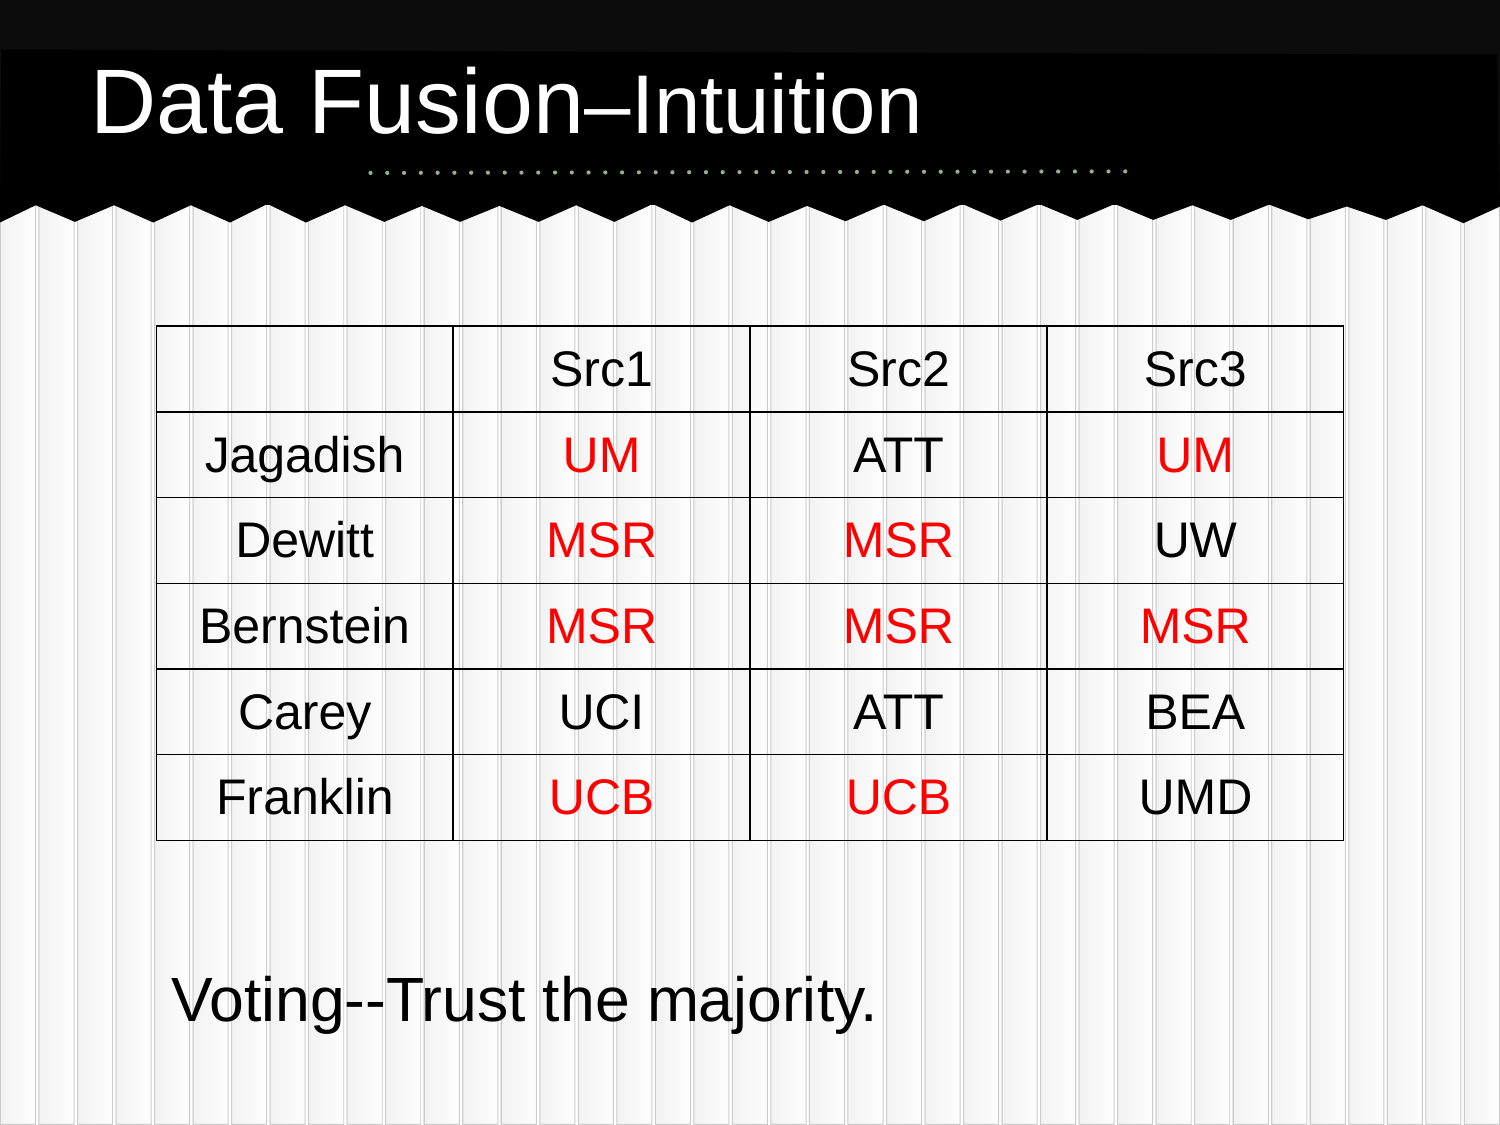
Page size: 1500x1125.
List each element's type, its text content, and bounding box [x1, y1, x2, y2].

table_cell BEA [1048, 670, 1343, 754]
table_cell ATT [751, 413, 1046, 497]
table_cell UM [454, 413, 749, 497]
table_header Src1 [454, 327, 749, 411]
table_header Src2 [751, 327, 1046, 411]
table_cell MSR [1048, 584, 1343, 668]
table_header Src3 [1048, 327, 1343, 411]
table_cell MSR [751, 498, 1046, 583]
table_cell UW [1048, 498, 1343, 583]
table_cell UM [1048, 413, 1343, 497]
table_header [157, 327, 452, 411]
table_cell MSR [454, 584, 749, 668]
table_cell Bernstein [157, 584, 452, 668]
table_cell ATT [751, 670, 1046, 754]
title Data Fusion–Intuition [75, 2, 1425, 191]
text_box Voting--Trust the majority. [156, 943, 944, 1019]
table_cell UCB [751, 755, 1046, 840]
table_cell UCB [454, 755, 749, 840]
table_cell UMD [1048, 755, 1343, 840]
table_cell Carey [157, 670, 452, 754]
table_cell MSR [454, 498, 749, 583]
table_cell Franklin [157, 755, 452, 840]
table_cell Jagadish [157, 413, 452, 497]
table_cell MSR [751, 584, 1046, 668]
table_cell UCI [454, 670, 749, 754]
table_cell Dewitt [157, 498, 452, 583]
